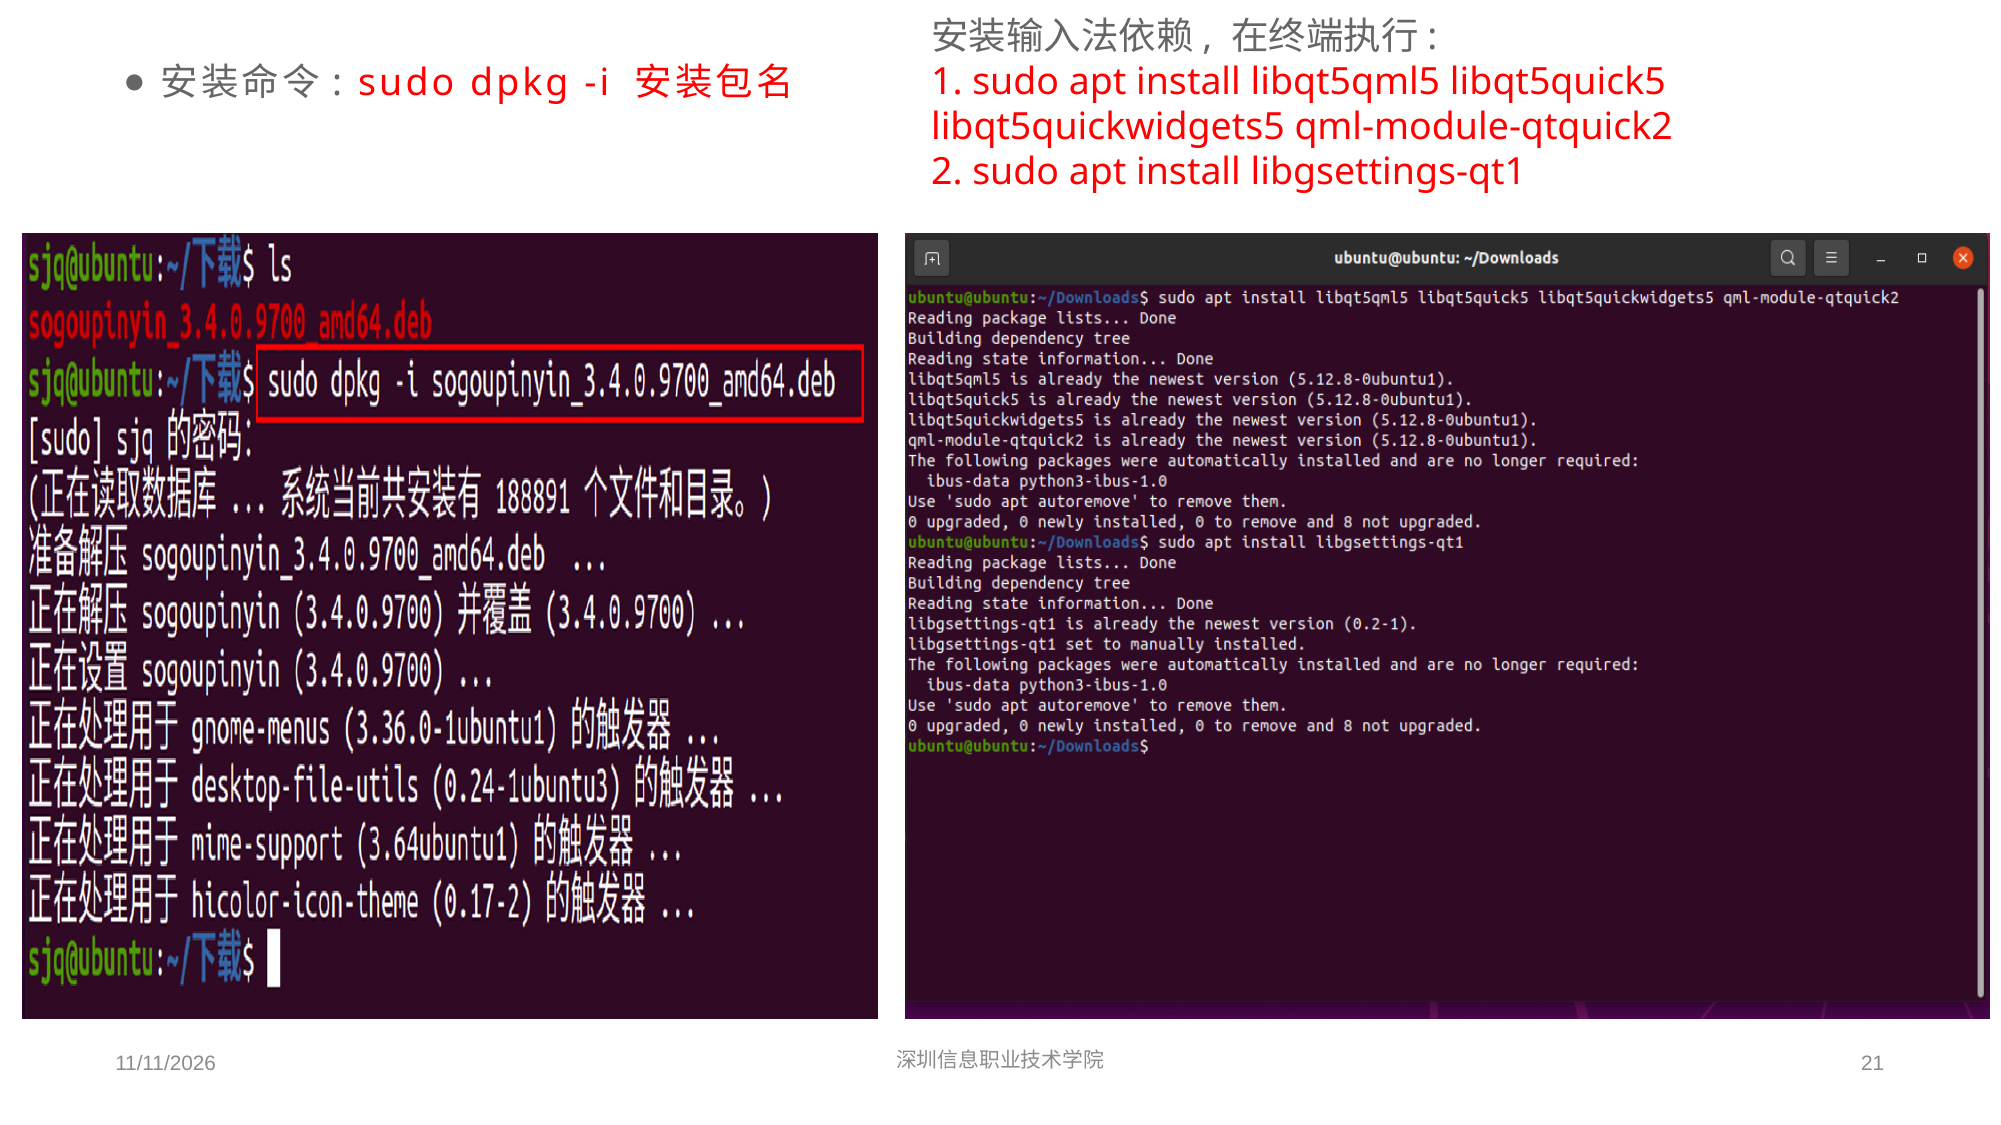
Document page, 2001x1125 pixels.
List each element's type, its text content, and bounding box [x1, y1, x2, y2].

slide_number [100, 1035, 544, 1088]
picture [905, 233, 1990, 1020]
footer 深圳信息职业技术学院 [675, 1035, 1325, 1088]
text_box 安装输入法依赖, 在终端执行: 1. sudo apt install libqt5qml5 libqt5quick5 libqt5quickwidgets5 qml-module-qtquick2 2. sudo apt install libgsettings-qt1 [916, 4, 1975, 200]
picture [22, 233, 878, 1020]
list 安装命令: sudo dpkg -i 安装包名 [108, 37, 822, 118]
slide_number 21 [1456, 1035, 1900, 1088]
